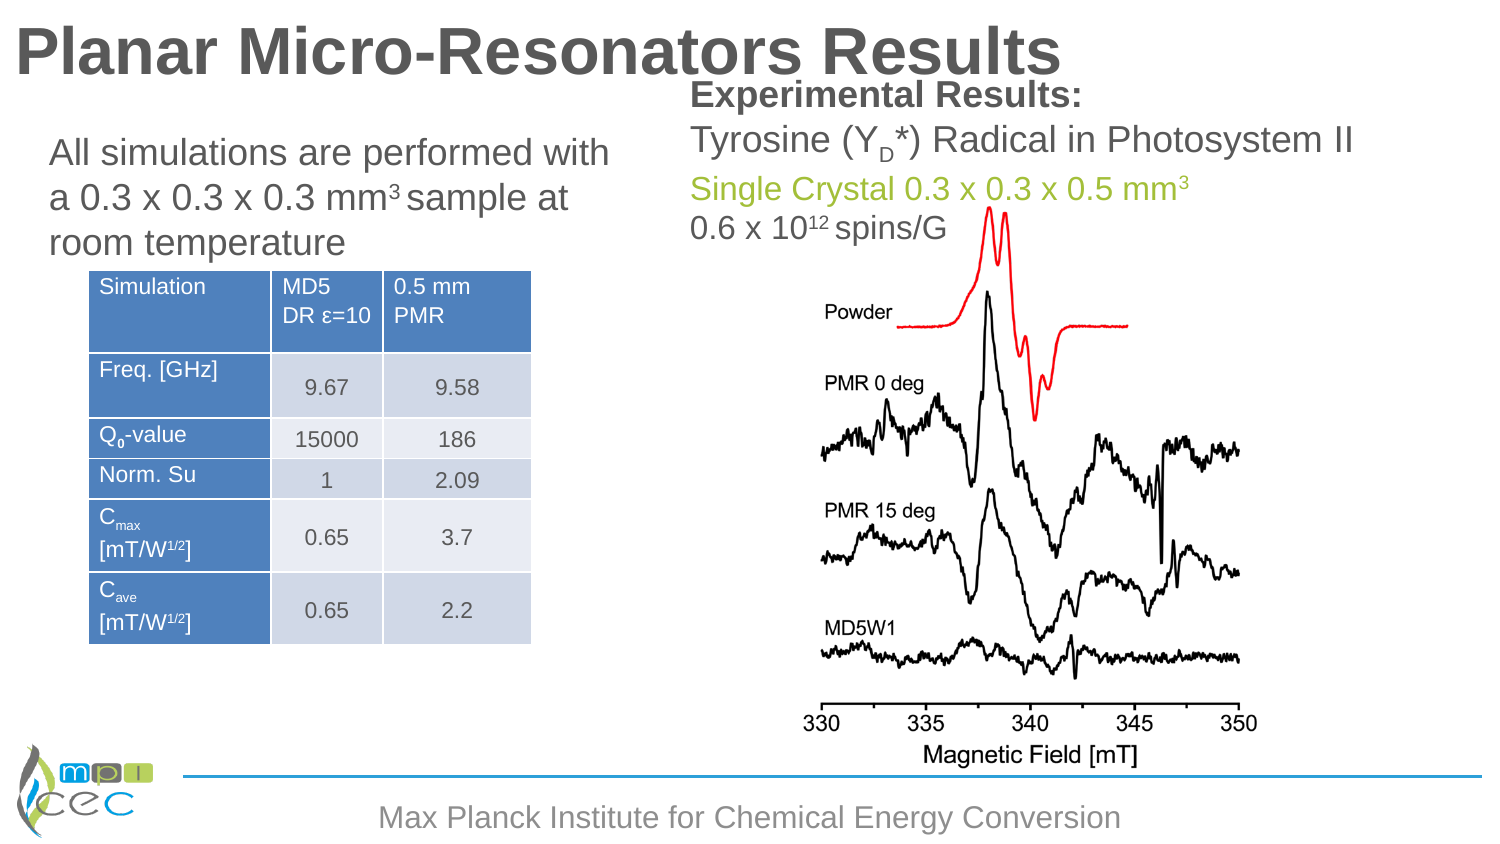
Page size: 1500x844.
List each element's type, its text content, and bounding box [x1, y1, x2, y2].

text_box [674, 62, 1437, 776]
table_cell 9.67 [272, 354, 382, 417]
table_header 0.5 mm PMR [384, 271, 531, 352]
table_cell 9.58 [384, 354, 531, 417]
table_cell 2.09 [384, 459, 531, 498]
table_cell 186 [384, 419, 531, 458]
table_cell Cave [mT/W1/2] [89, 573, 270, 644]
text_box Planar Micro-Resonators Results [0, 0, 1350, 95]
picture [17, 743, 153, 838]
table_cell Norm. Su [89, 459, 270, 498]
table_header Simulation [89, 271, 270, 352]
table_cell 0.65 [272, 500, 382, 571]
table_cell 15000 [272, 419, 382, 458]
table_cell 3.7 [384, 500, 531, 571]
table_cell Freq. [GHz] [89, 354, 270, 417]
table_cell Q0-value [89, 419, 270, 458]
table_cell 0.65 [272, 573, 382, 644]
table_cell Cmax [mT/W1/2] [89, 500, 270, 571]
text_box All simulations are performed with a 0.3 x 0.3 x 0.3 mm3 sample at room temperature [33, 120, 650, 271]
table_cell 1 [272, 459, 382, 498]
table_header MD5 DR ε=10 [272, 271, 382, 352]
table_cell 2.2 [384, 573, 531, 644]
